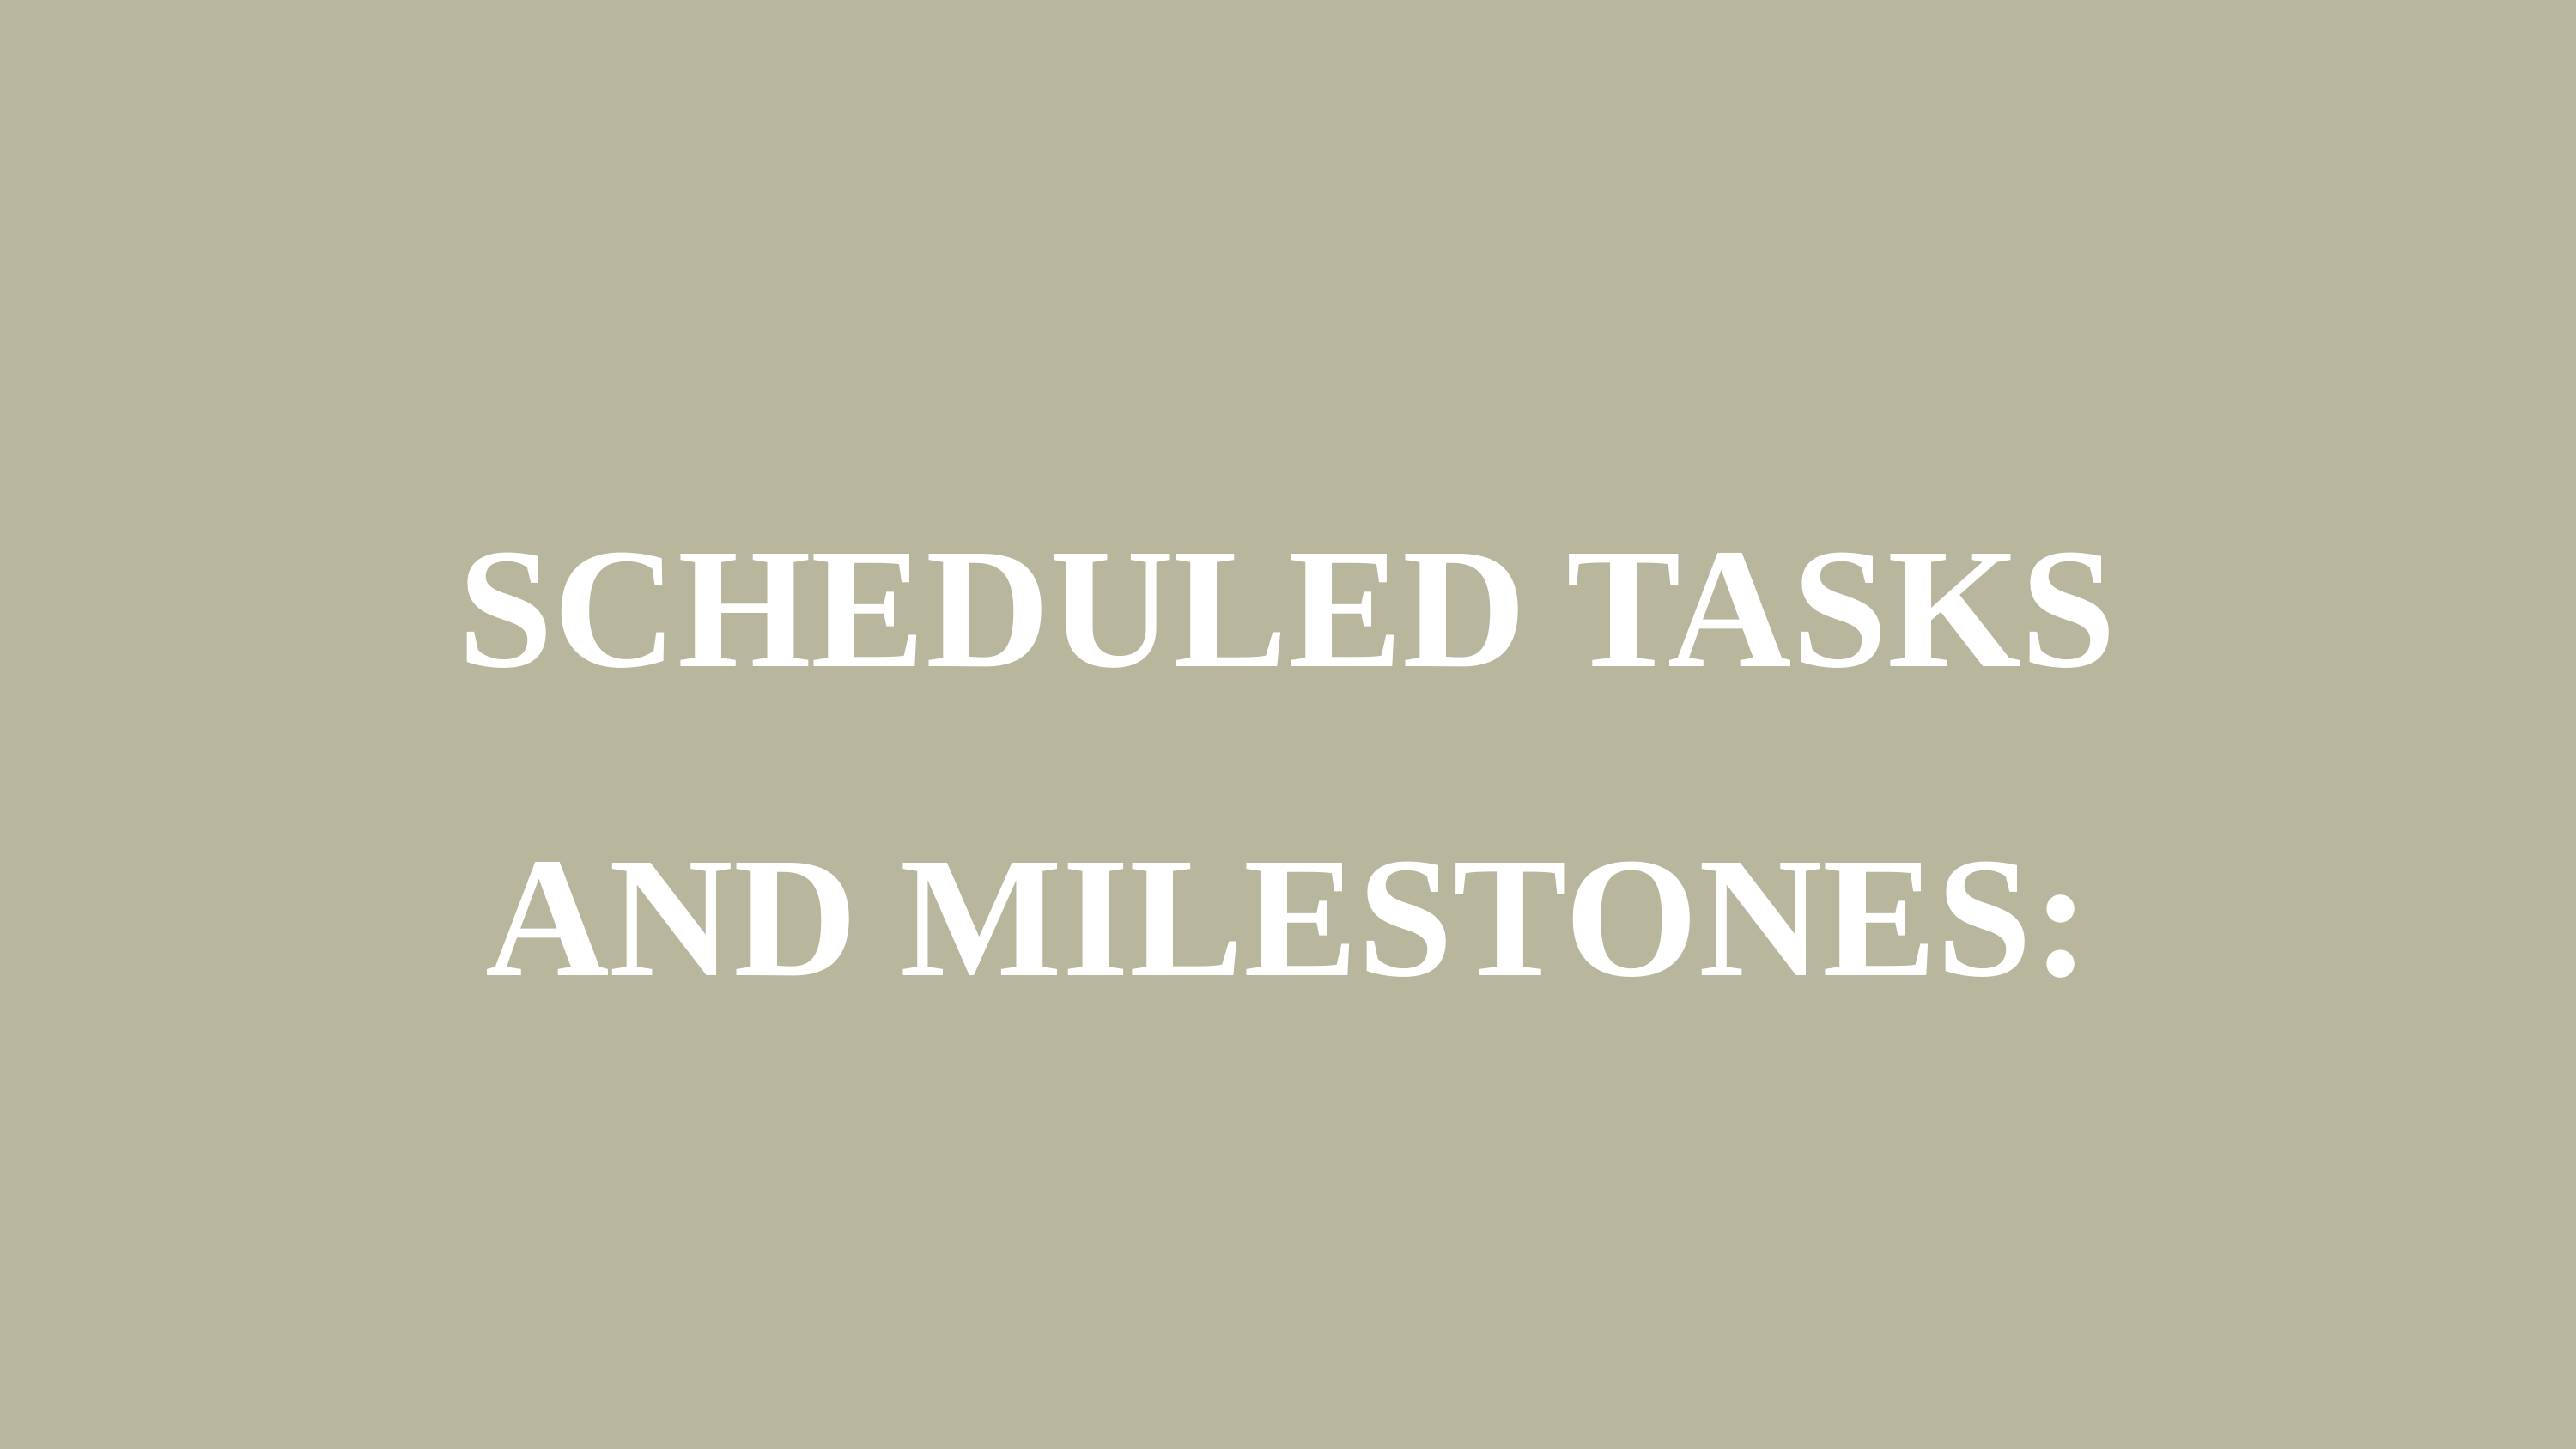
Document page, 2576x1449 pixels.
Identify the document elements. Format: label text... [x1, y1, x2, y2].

text_box SCHEDULED TASKS AND MILESTONES: [338, 391, 2238, 1010]
